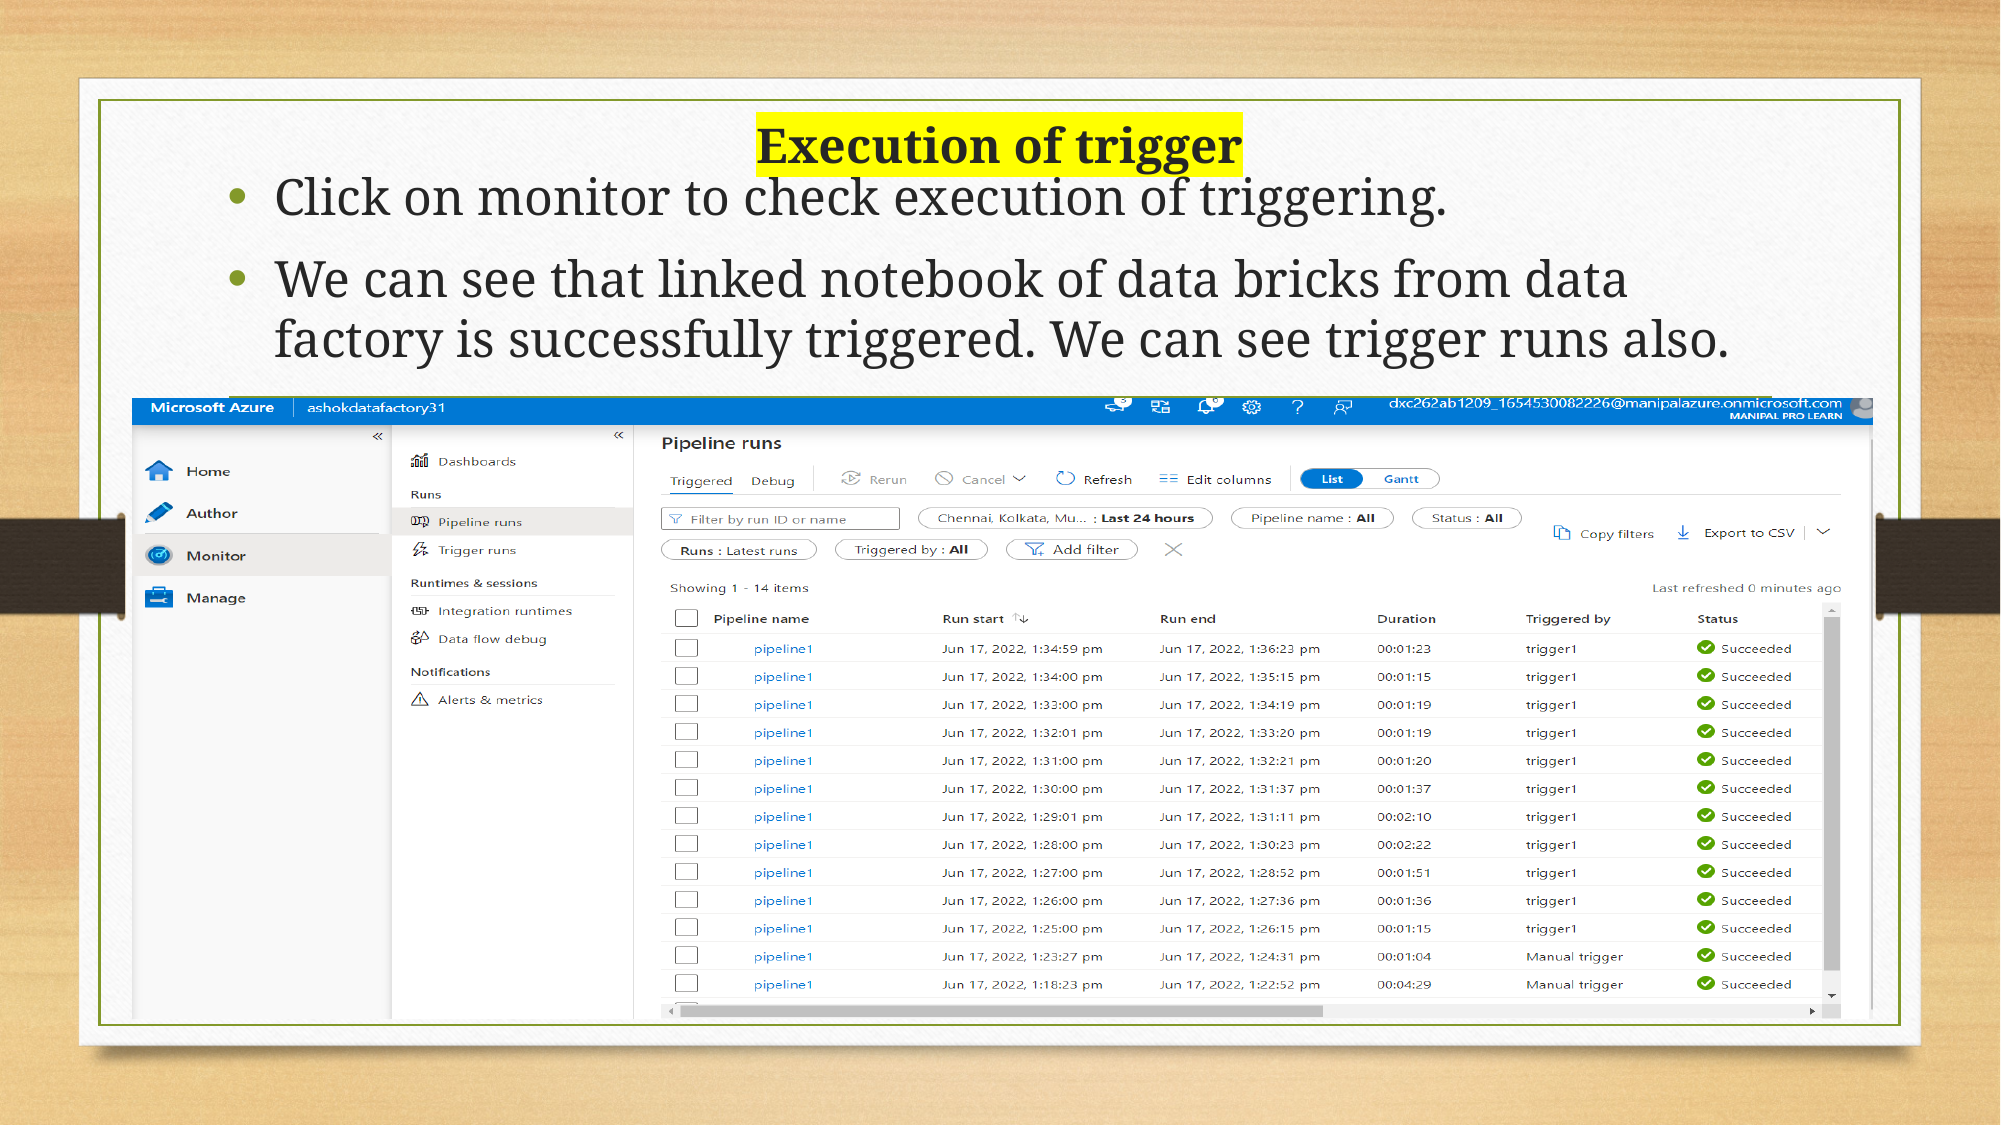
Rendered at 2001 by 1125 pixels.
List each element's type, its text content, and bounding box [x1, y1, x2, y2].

list Click on monitor to check execution of triggering. We can see that linked notebook of data bricks from data factory is successfully triggered. We can see trigger runs also. [212, 157, 1788, 398]
picture [0, 0, 2001, 1125]
title Execution of trigger [212, 106, 1788, 157]
